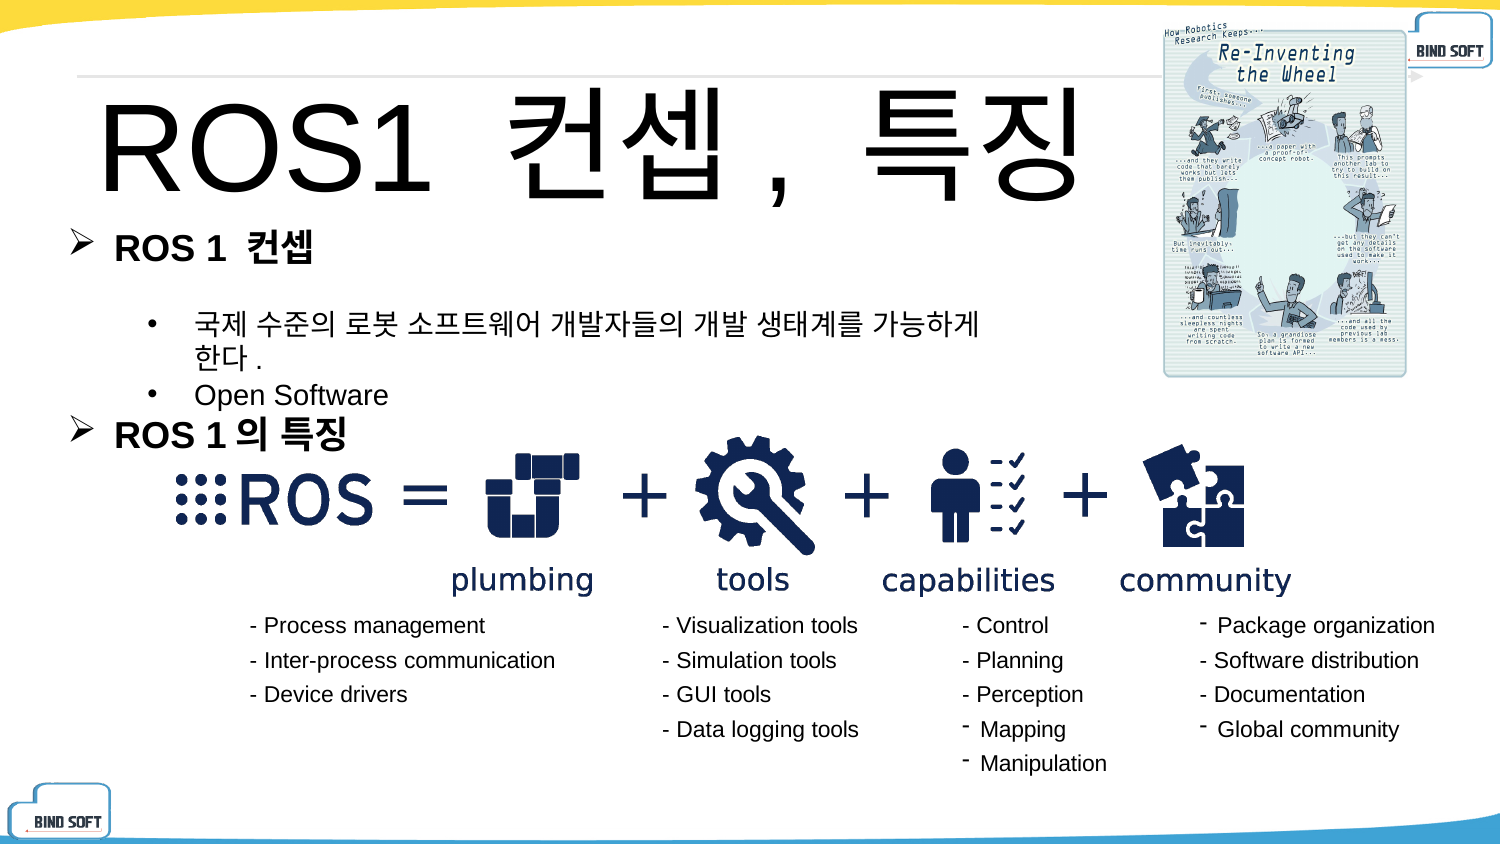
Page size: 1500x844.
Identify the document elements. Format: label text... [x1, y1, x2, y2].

text_box - Visualization tools - Simulation tools - GUI tools - Data logging tools [660, 606, 916, 742]
text_box - Process management - Inter-process communication - Device drivers [247, 606, 644, 708]
text_box - Control - Planning - Perception Mapping Manipulation [960, 606, 1148, 777]
picture [176, 409, 1292, 598]
text_box ROS 1 컨셉 국제 수준의 로봇 소프트웨어 개발자들의 개발 생태계를 가능하게 한다. Open Software ROS 1의 특징 [65, 222, 1028, 457]
picture [0, 0, 1500, 379]
text_box Package organization - Software distribution - Documentation Global community [1197, 601, 1500, 742]
text_box ROS1 컨셉, 특징 [81, 59, 1106, 224]
picture [0, 752, 1500, 844]
